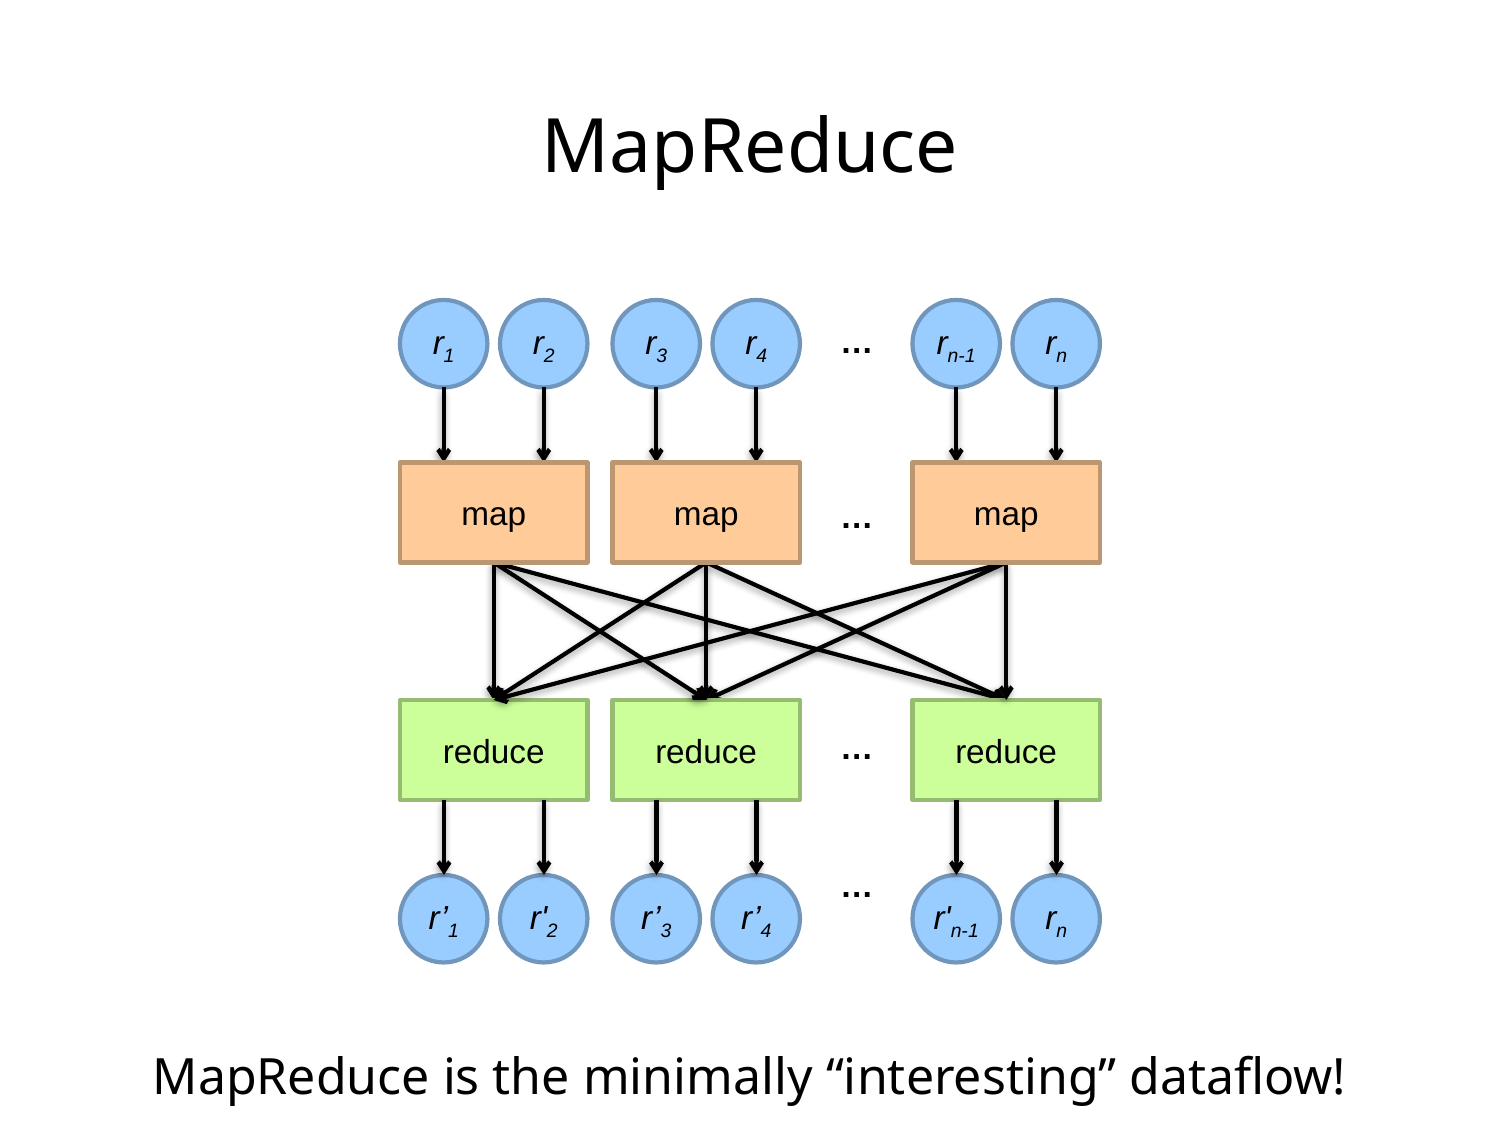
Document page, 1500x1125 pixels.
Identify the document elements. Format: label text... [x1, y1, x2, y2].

text_box … [825, 885, 889, 912]
text_box r’4 [710, 885, 803, 965]
text_box r’1 [397, 873, 490, 965]
text_box … [825, 487, 889, 543]
text_box reduce [910, 698, 1102, 802]
text_box … [825, 719, 889, 775]
text_box rn [1010, 297, 1103, 390]
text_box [443, 799, 1057, 876]
text_box r'2 [497, 885, 590, 965]
text_box … [825, 312, 889, 368]
text_box r1 [397, 297, 490, 390]
text_box r’3 [610, 885, 703, 965]
text_box reduce [610, 710, 802, 798]
text_box reduce [398, 698, 590, 802]
text_box r3 [610, 297, 703, 385]
text_box map [610, 472, 802, 559]
text_box MapReduce is the minimally “interesting” dataflow! [0, 1037, 1500, 1113]
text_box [493, 562, 1005, 701]
text_box r4 [710, 297, 803, 385]
text_box map [910, 460, 1102, 565]
text_box r2 [497, 297, 590, 385]
text_box MapReduce [0, 90, 1500, 203]
text_box r'n-1 [910, 885, 1003, 965]
text_box map [398, 460, 590, 565]
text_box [443, 387, 1057, 463]
text_box rn [1010, 873, 1103, 965]
text_box rn-1 [910, 297, 1003, 385]
